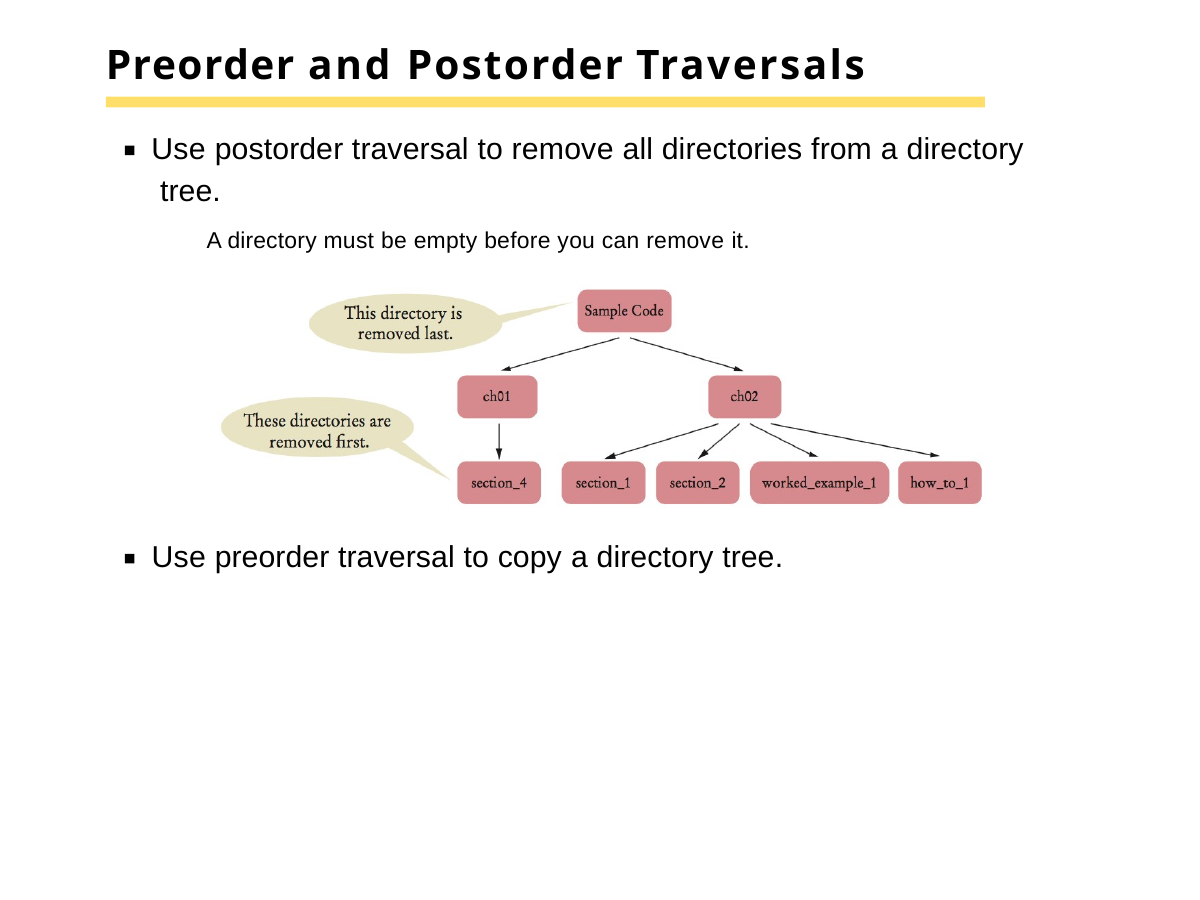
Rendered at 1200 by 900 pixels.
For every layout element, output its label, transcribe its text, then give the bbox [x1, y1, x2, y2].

title Preorder and Postorder Traversals [103, 38, 1097, 190]
text_box [206, 261, 998, 518]
text_box Use postorder traversal to remove all directories from a directory tree. A directory must be empty before you can remove it. [149, 123, 1026, 254]
text_box Use preorder traversal to copy a directory tree. [149, 537, 786, 574]
text_box [124, 553, 135, 564]
text_box [124, 145, 135, 156]
